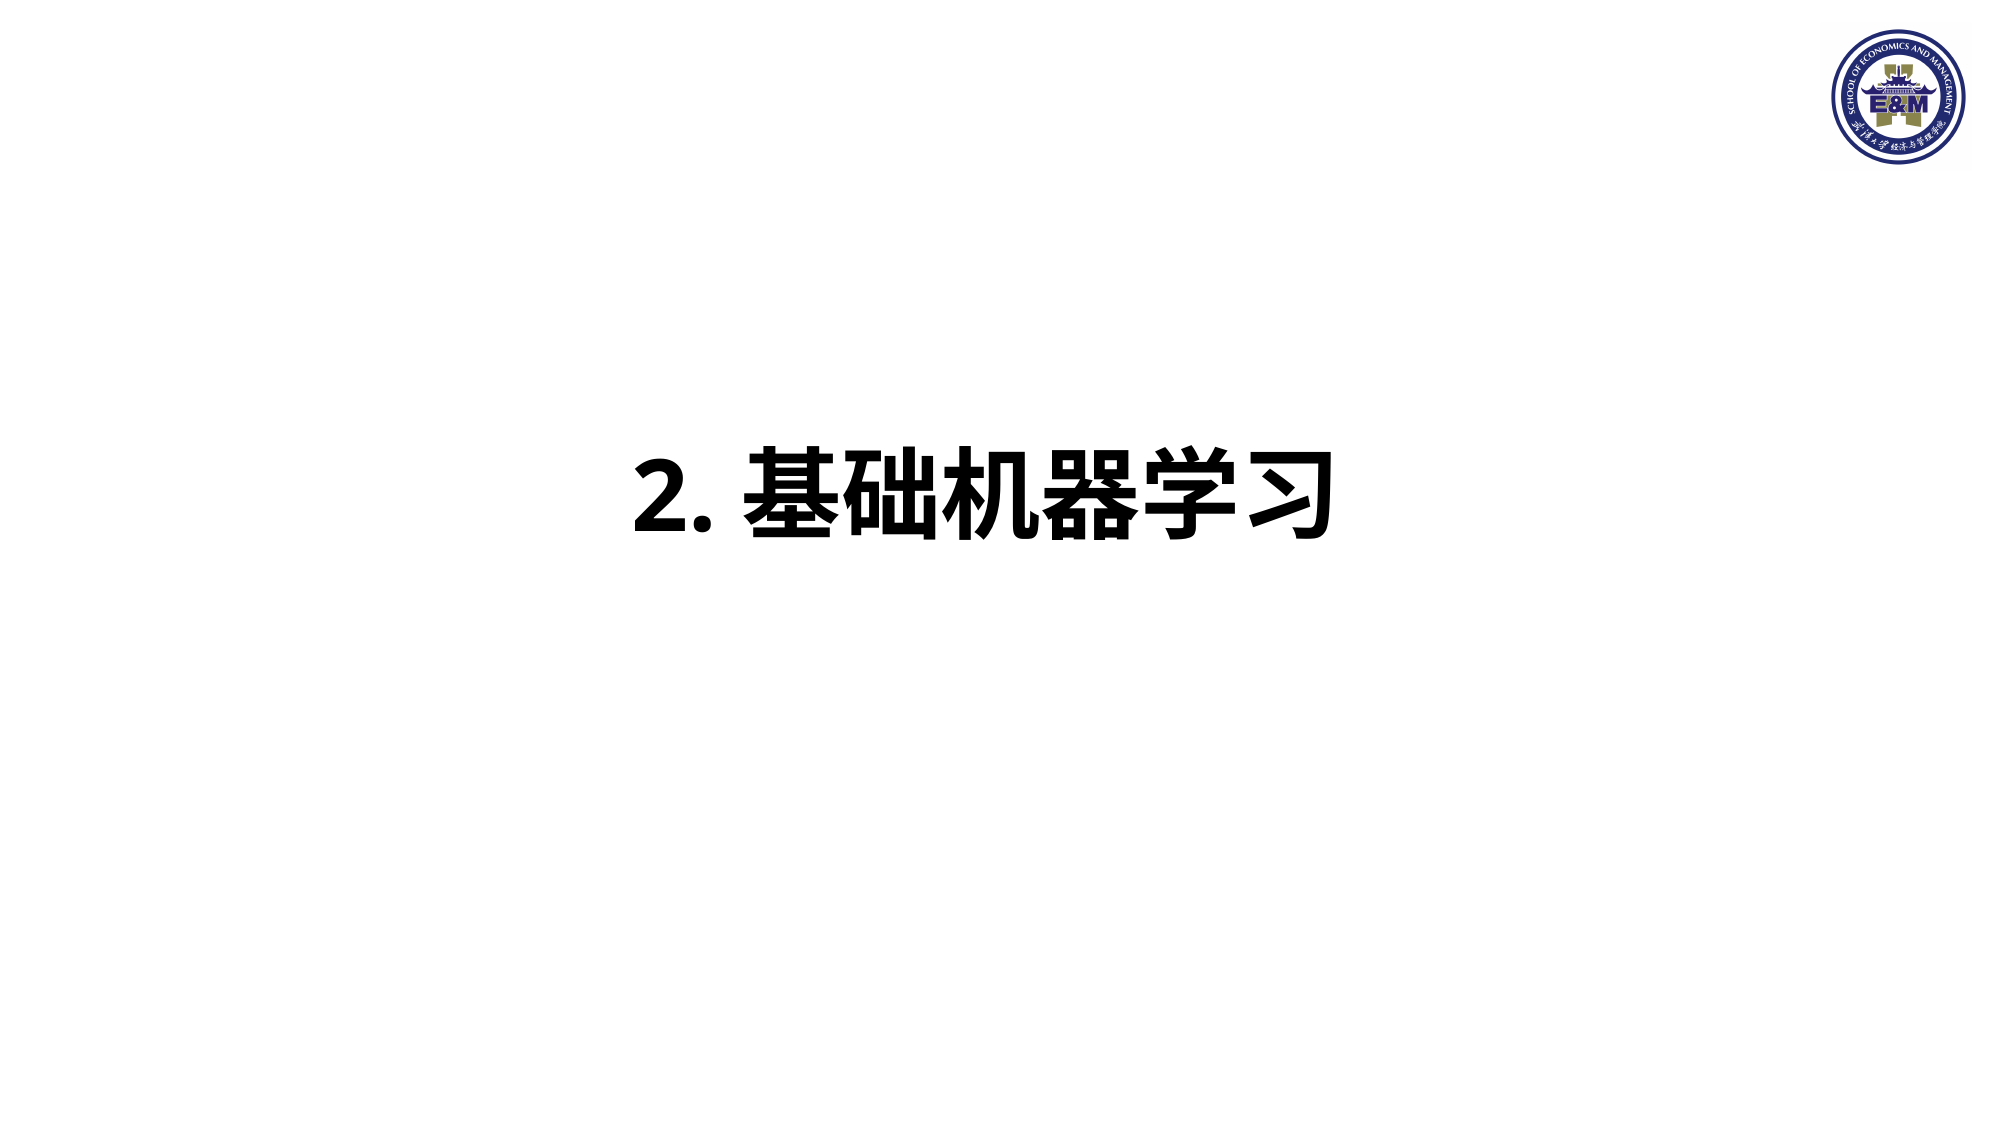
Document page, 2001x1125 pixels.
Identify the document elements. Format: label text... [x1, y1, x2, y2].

text_box 2.基础机器学习 [63, 424, 1910, 733]
picture [1820, 22, 1972, 171]
